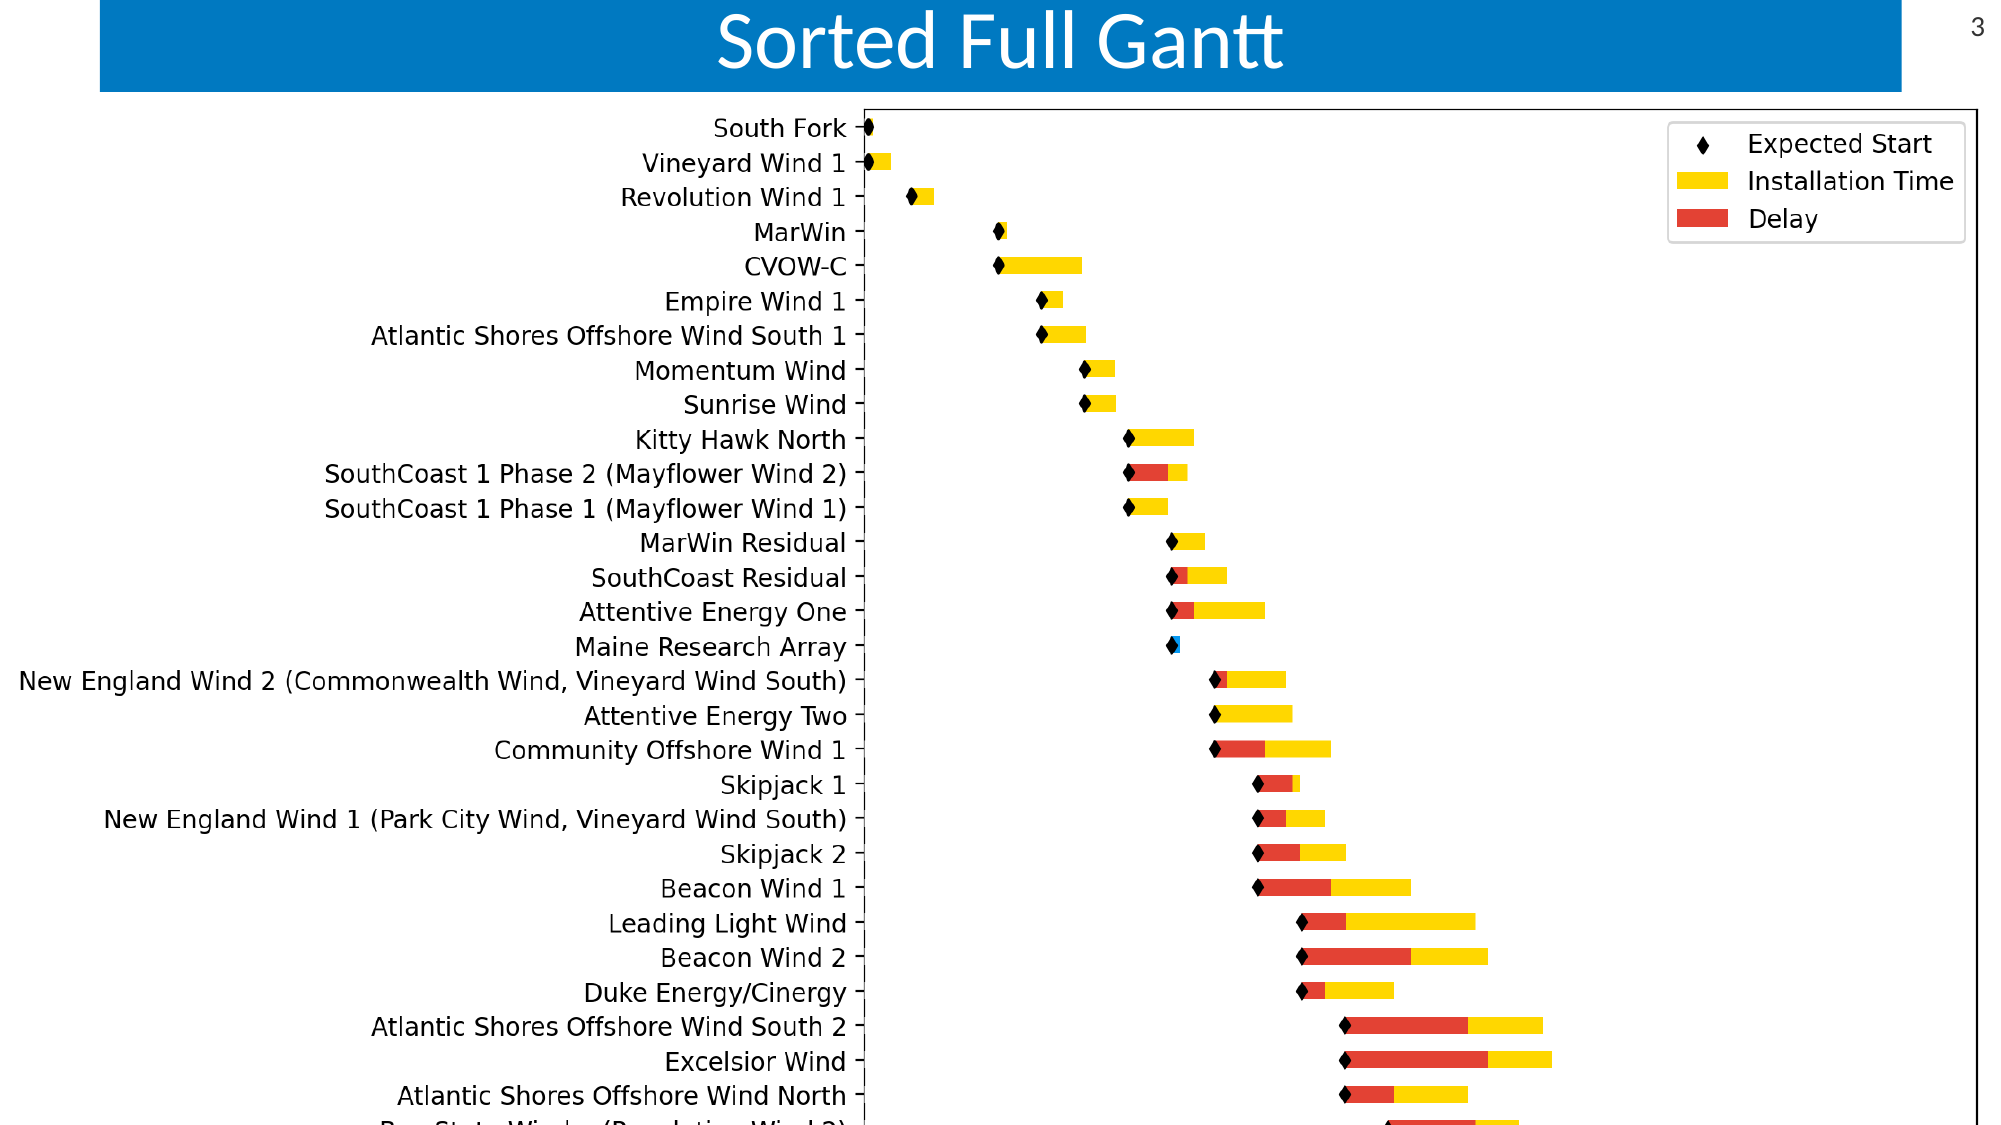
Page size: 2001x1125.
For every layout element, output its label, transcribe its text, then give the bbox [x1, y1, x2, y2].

picture [0, 92, 2000, 1125]
title Sorted Full Gantt [99, 0, 1902, 90]
